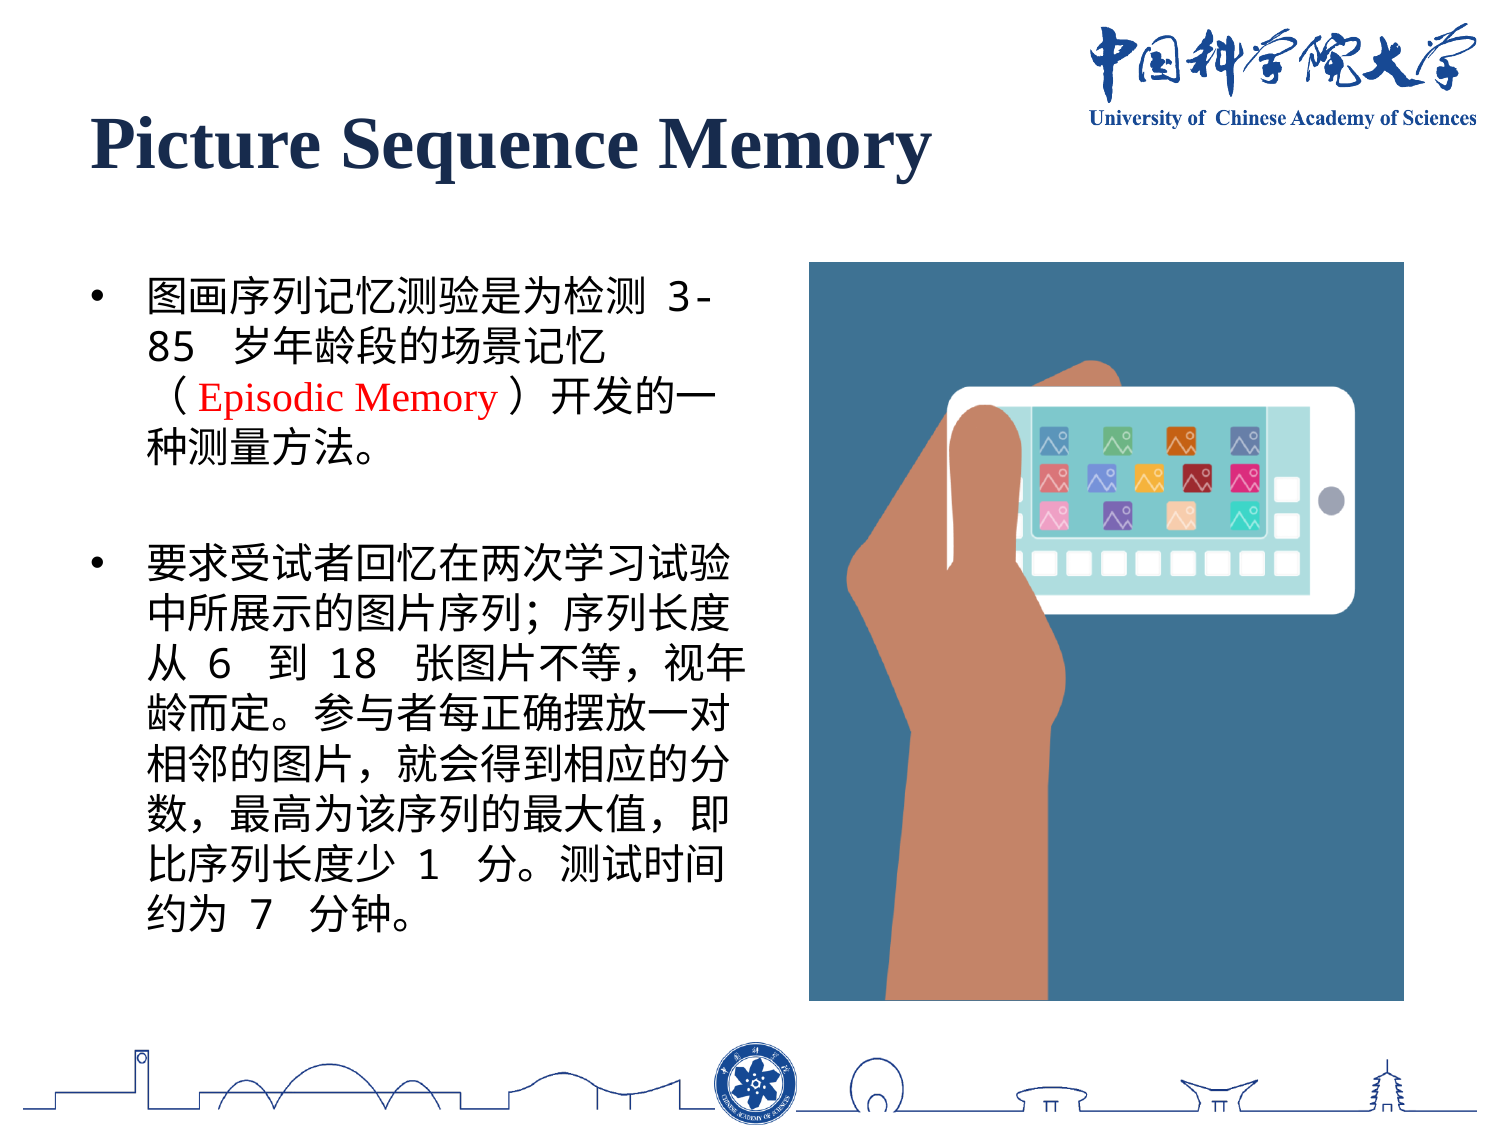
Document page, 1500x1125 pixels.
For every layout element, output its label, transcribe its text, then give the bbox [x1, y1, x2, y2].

title Picture Sequence Memory [75, 45, 1128, 233]
picture [23, 1039, 1477, 1125]
list 图画序列记忆测验是为检测 3-85 岁年龄段的场景记忆（Episodic Memory）开发的一种测量方法。 要求受试者回忆在两次学习试验中所展示的图片序列；序列长度从 6 到 18 张图片不等，视年龄而定。参与者每正确摆放一对相邻的图片，就会得到相应的分数，最高为该序列的最大值，即比序列长度少 1 分。测试时间约为 7 分钟。 [75, 262, 774, 1005]
picture [808, 262, 1405, 1002]
picture [1078, 23, 1477, 129]
